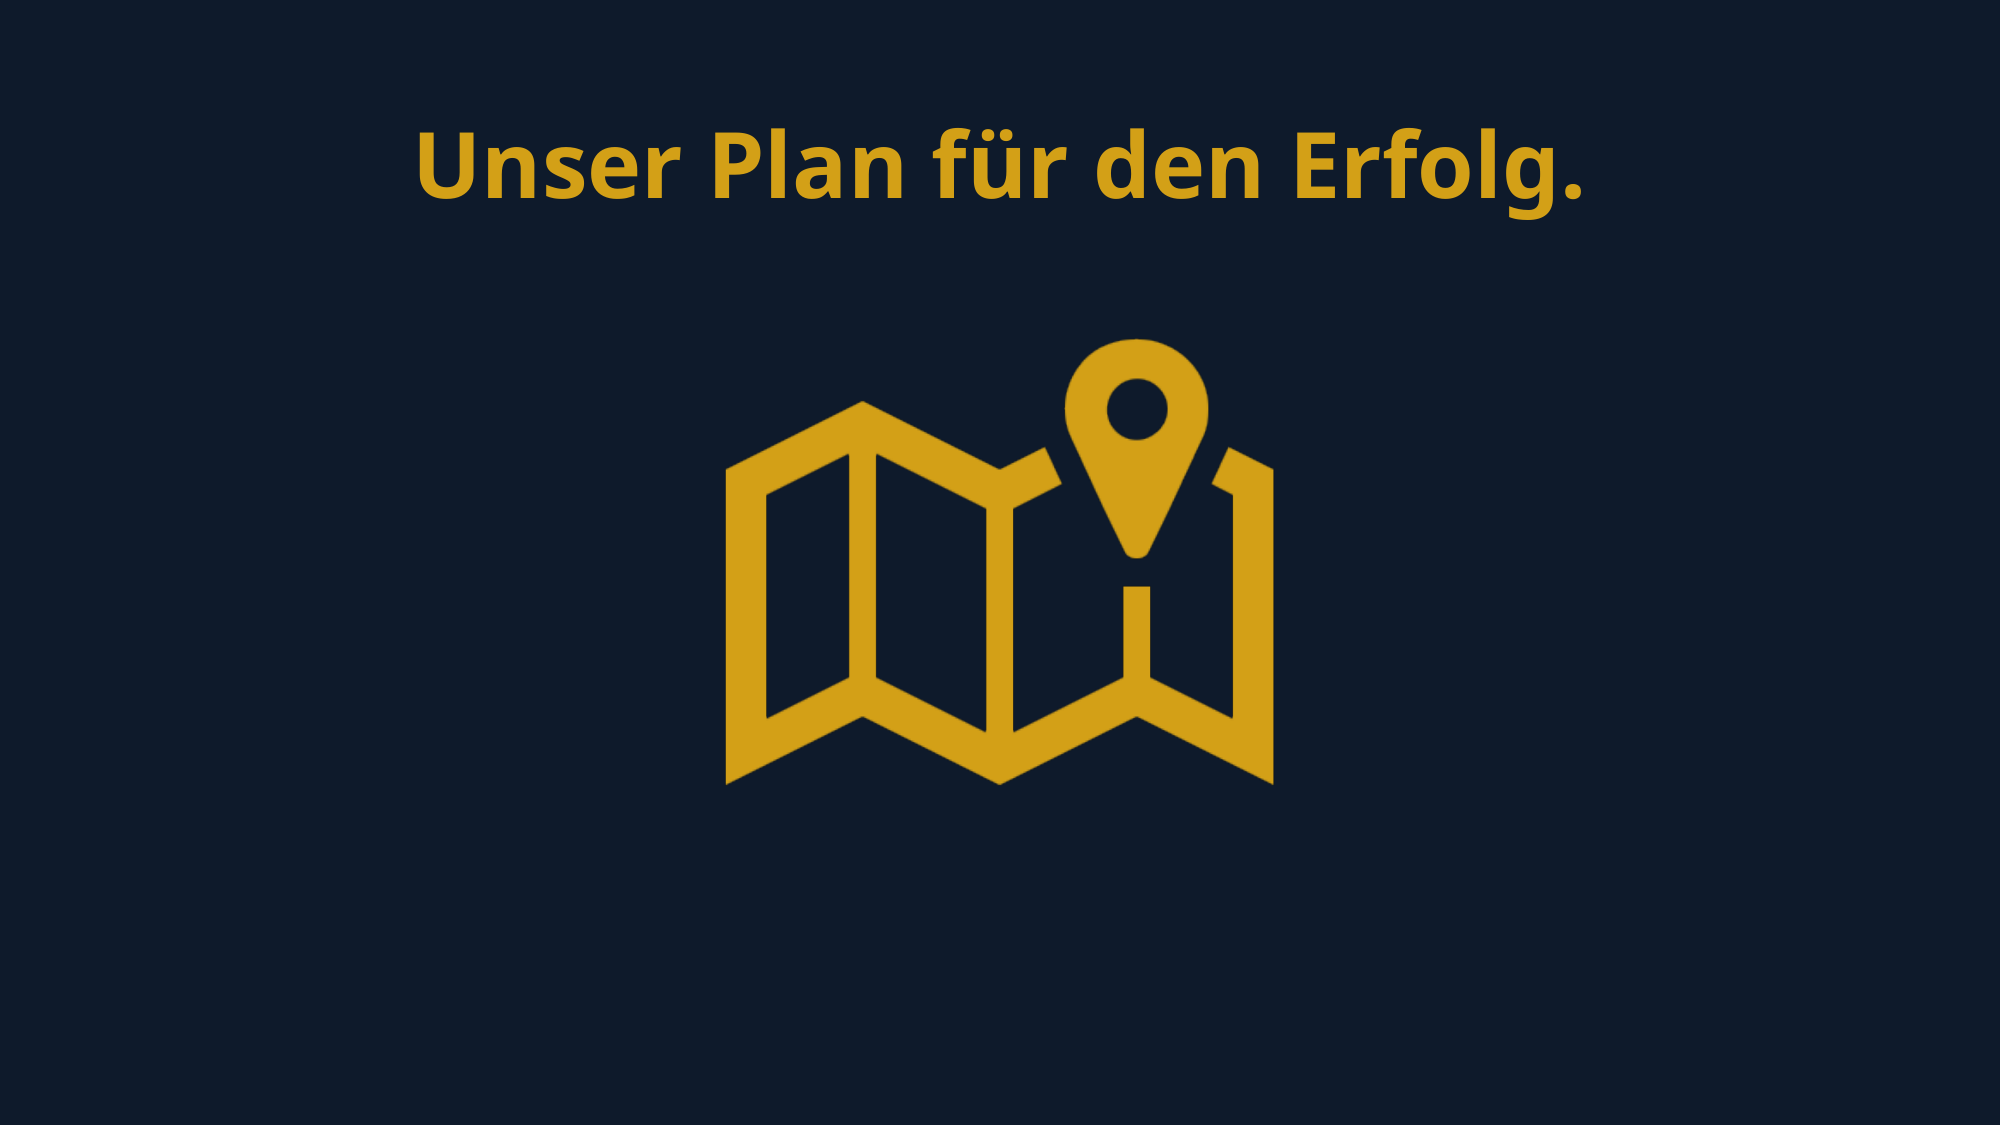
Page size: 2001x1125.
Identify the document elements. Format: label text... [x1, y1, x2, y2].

picture [670, 233, 1330, 892]
title Unser Plan für den Erfolg. [137, 59, 1863, 278]
